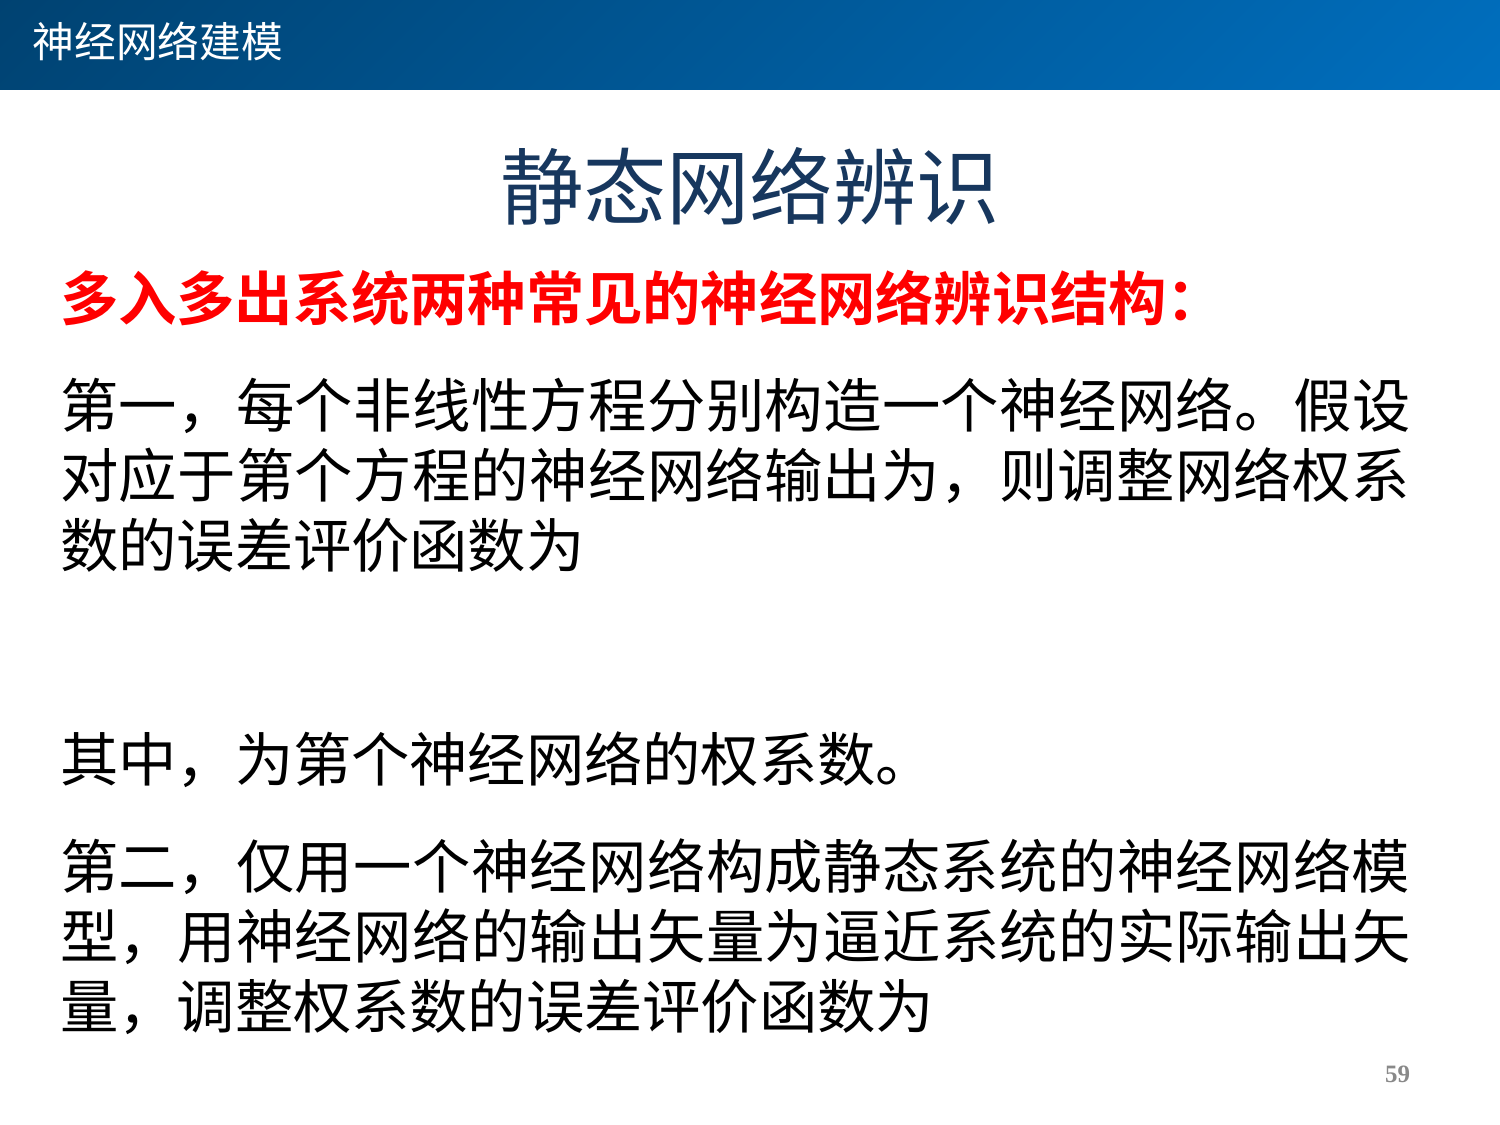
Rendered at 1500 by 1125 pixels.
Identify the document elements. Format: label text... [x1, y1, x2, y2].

list 神经网络建模 [17, 8, 313, 80]
slide_number 59 [1074, 1042, 1425, 1103]
title 静态网络辨识 [75, 91, 1425, 279]
